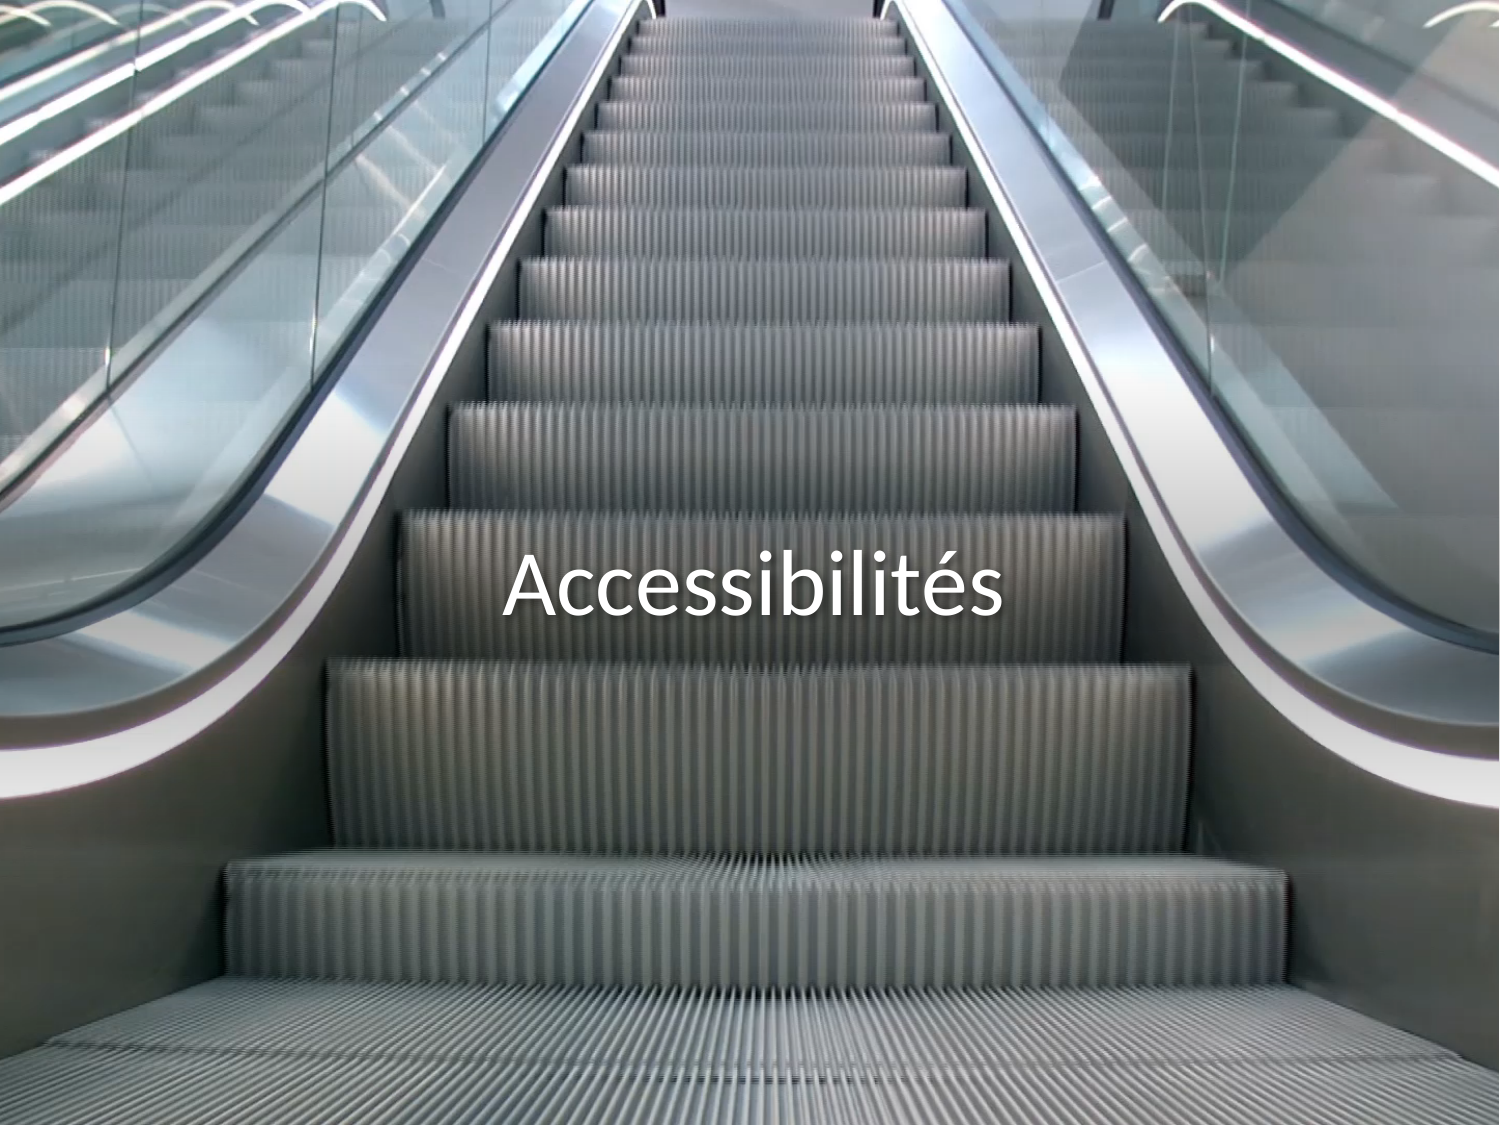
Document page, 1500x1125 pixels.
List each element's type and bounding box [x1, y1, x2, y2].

text_box [0, 0, 1500, 1125]
